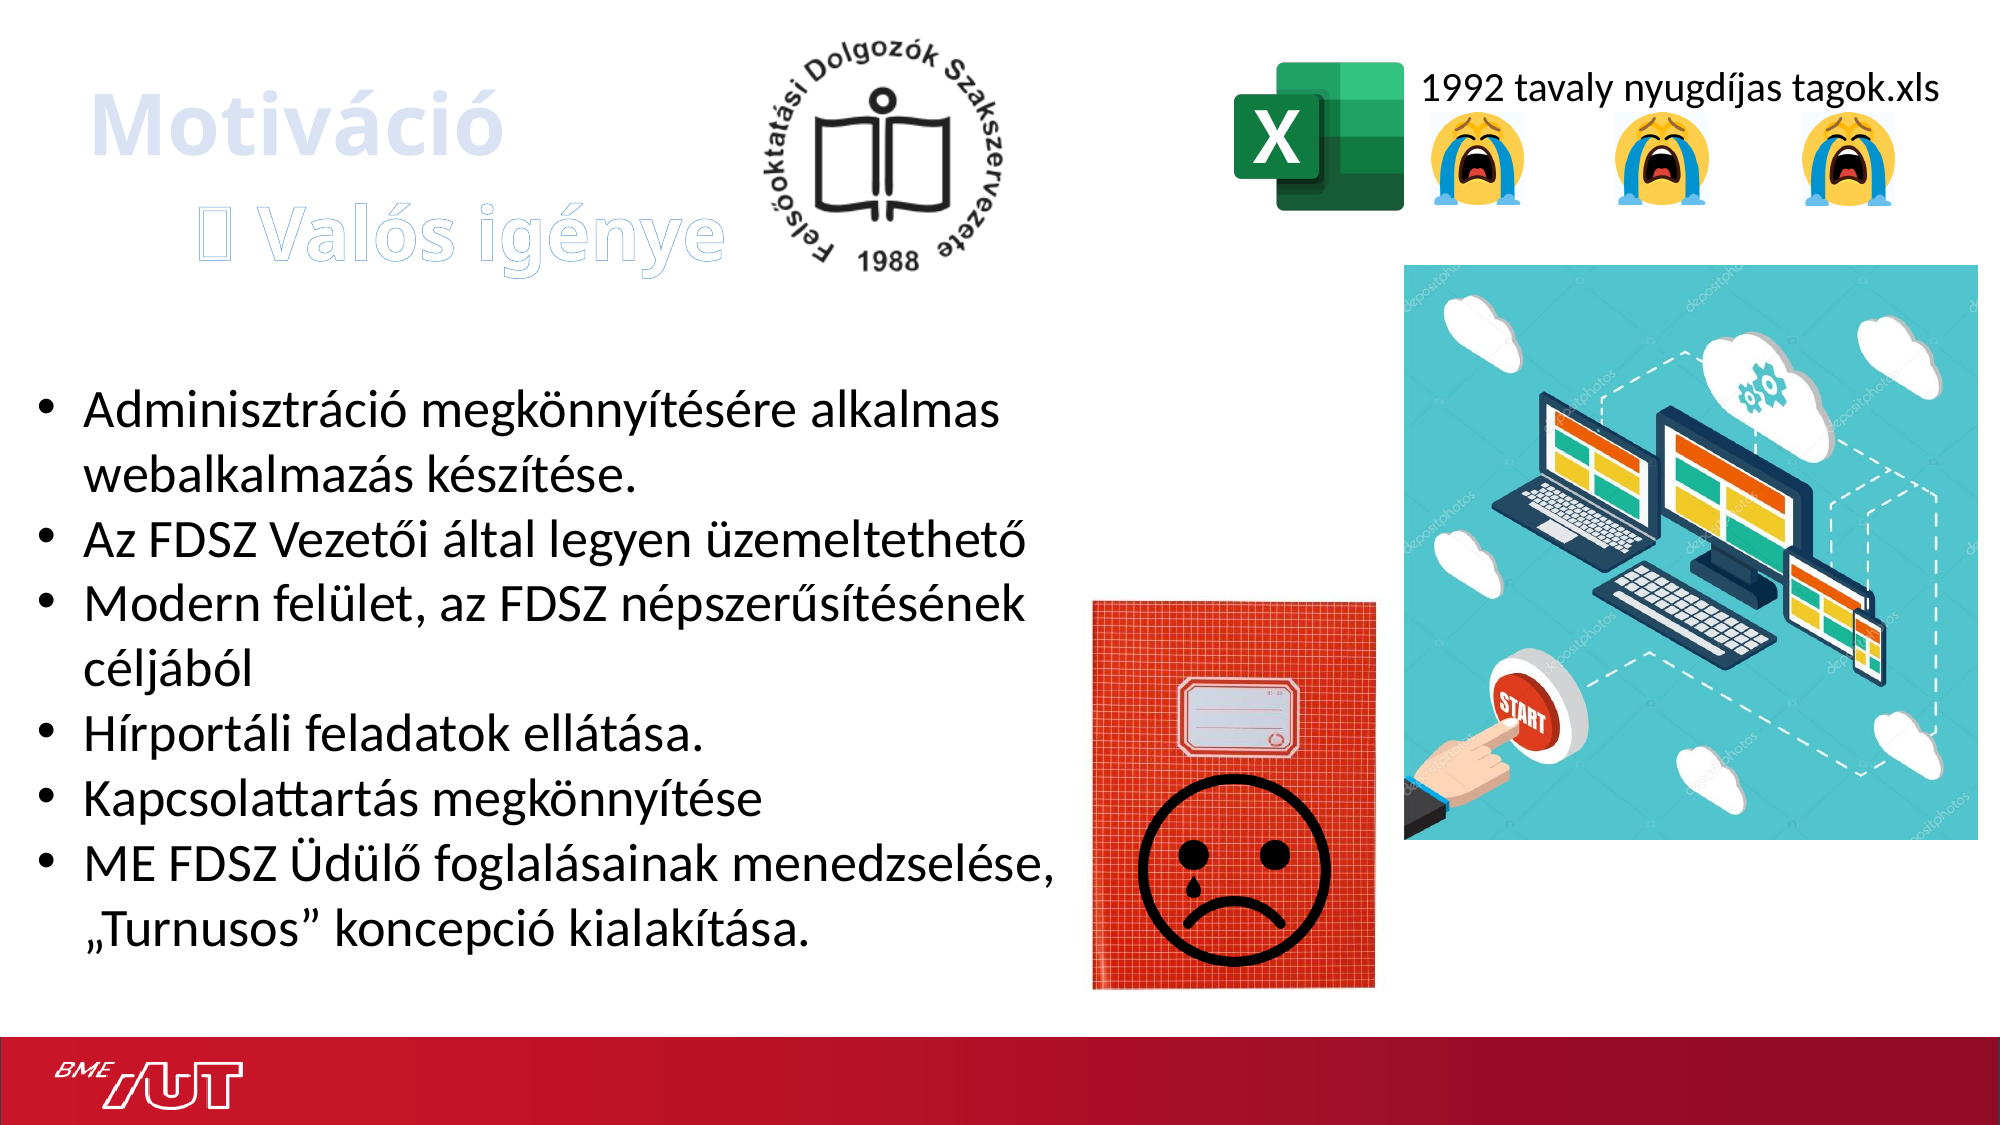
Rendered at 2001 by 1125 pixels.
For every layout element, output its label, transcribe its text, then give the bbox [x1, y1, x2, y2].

picture [1615, 112, 1709, 205]
picture [731, 8, 1032, 294]
picture [1234, 52, 1404, 222]
text_box 1992 tavaly nyugdíjas tagok.xls [1405, 52, 1965, 117]
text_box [1082, 596, 1386, 992]
picture [1431, 112, 1524, 205]
picture [1404, 265, 1978, 840]
text_box  Valós igények [177, 143, 789, 330]
picture [0, 1037, 2000, 1125]
text_box Adminisztráció megkönnyítésére alkalmas webalkalmazás készítése. Az FDSZ Vezetői által legyen üzemeltethető Modern felület, az FDSZ népszerűsítésének céljából Hírportáli feladatok ellátása. Kapcsolattartás megkönnyítése ME FDSZ Üdülő foglalásainak menedzselése, „Turnusos” koncepció kialakítása. [22, 365, 1100, 965]
picture [1802, 112, 1895, 206]
title Motiváció [72, 34, 547, 222]
